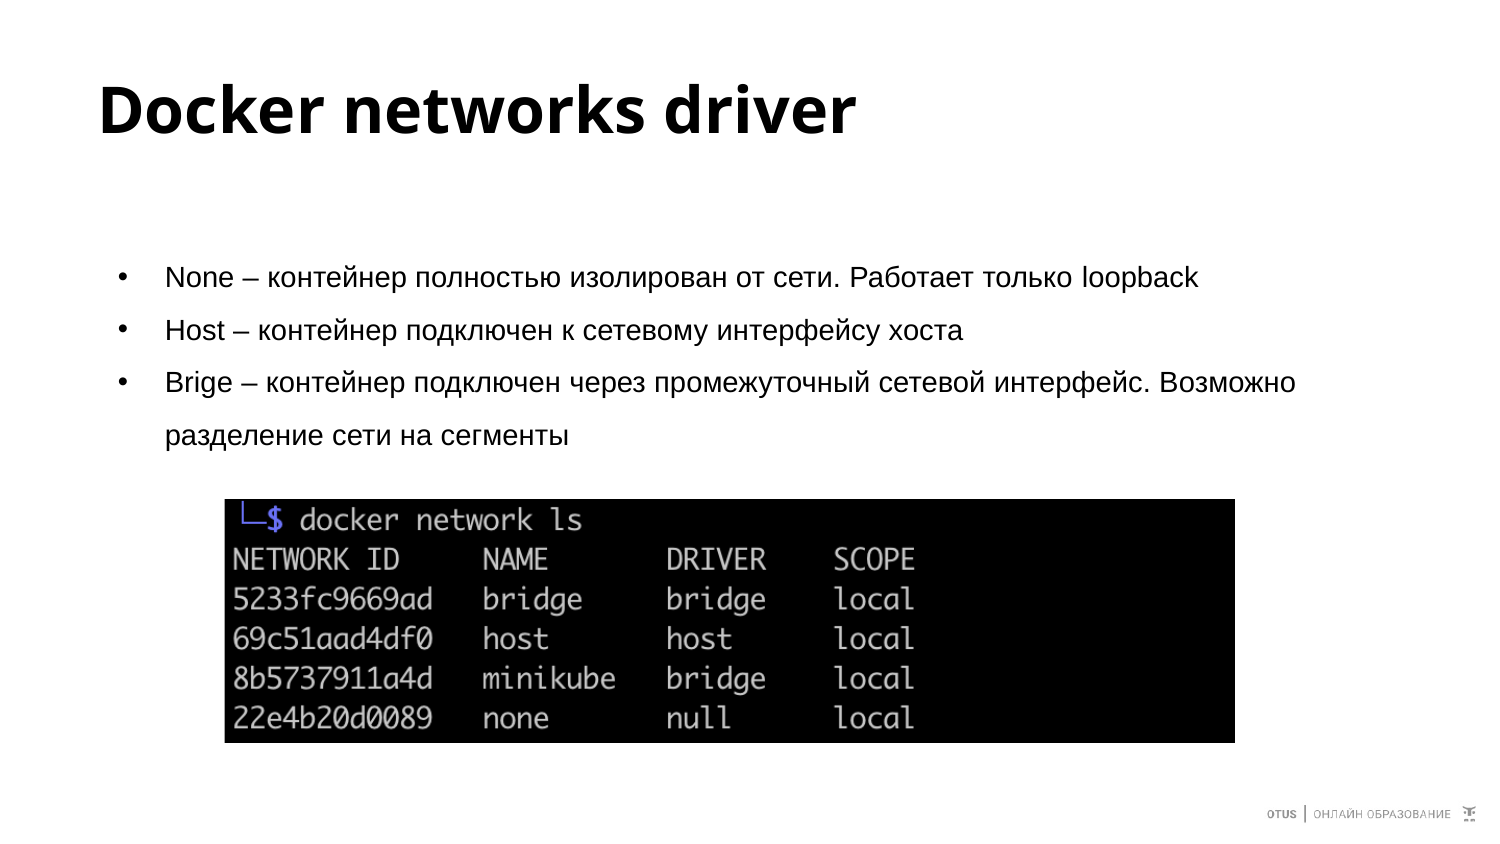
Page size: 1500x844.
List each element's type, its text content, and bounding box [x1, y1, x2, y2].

text_box None – контейнер полностью изолирован от сети. Работает только loopback Host – контейнер подключен к сетевому интерфейсу хоста Brige – контейнер подключен через промежуточный сетевой интерфейс. Возможно разделение сети на сегменты [103, 233, 1365, 459]
picture [0, 0, 1500, 844]
title Docker networks driver [82, 54, 1480, 234]
